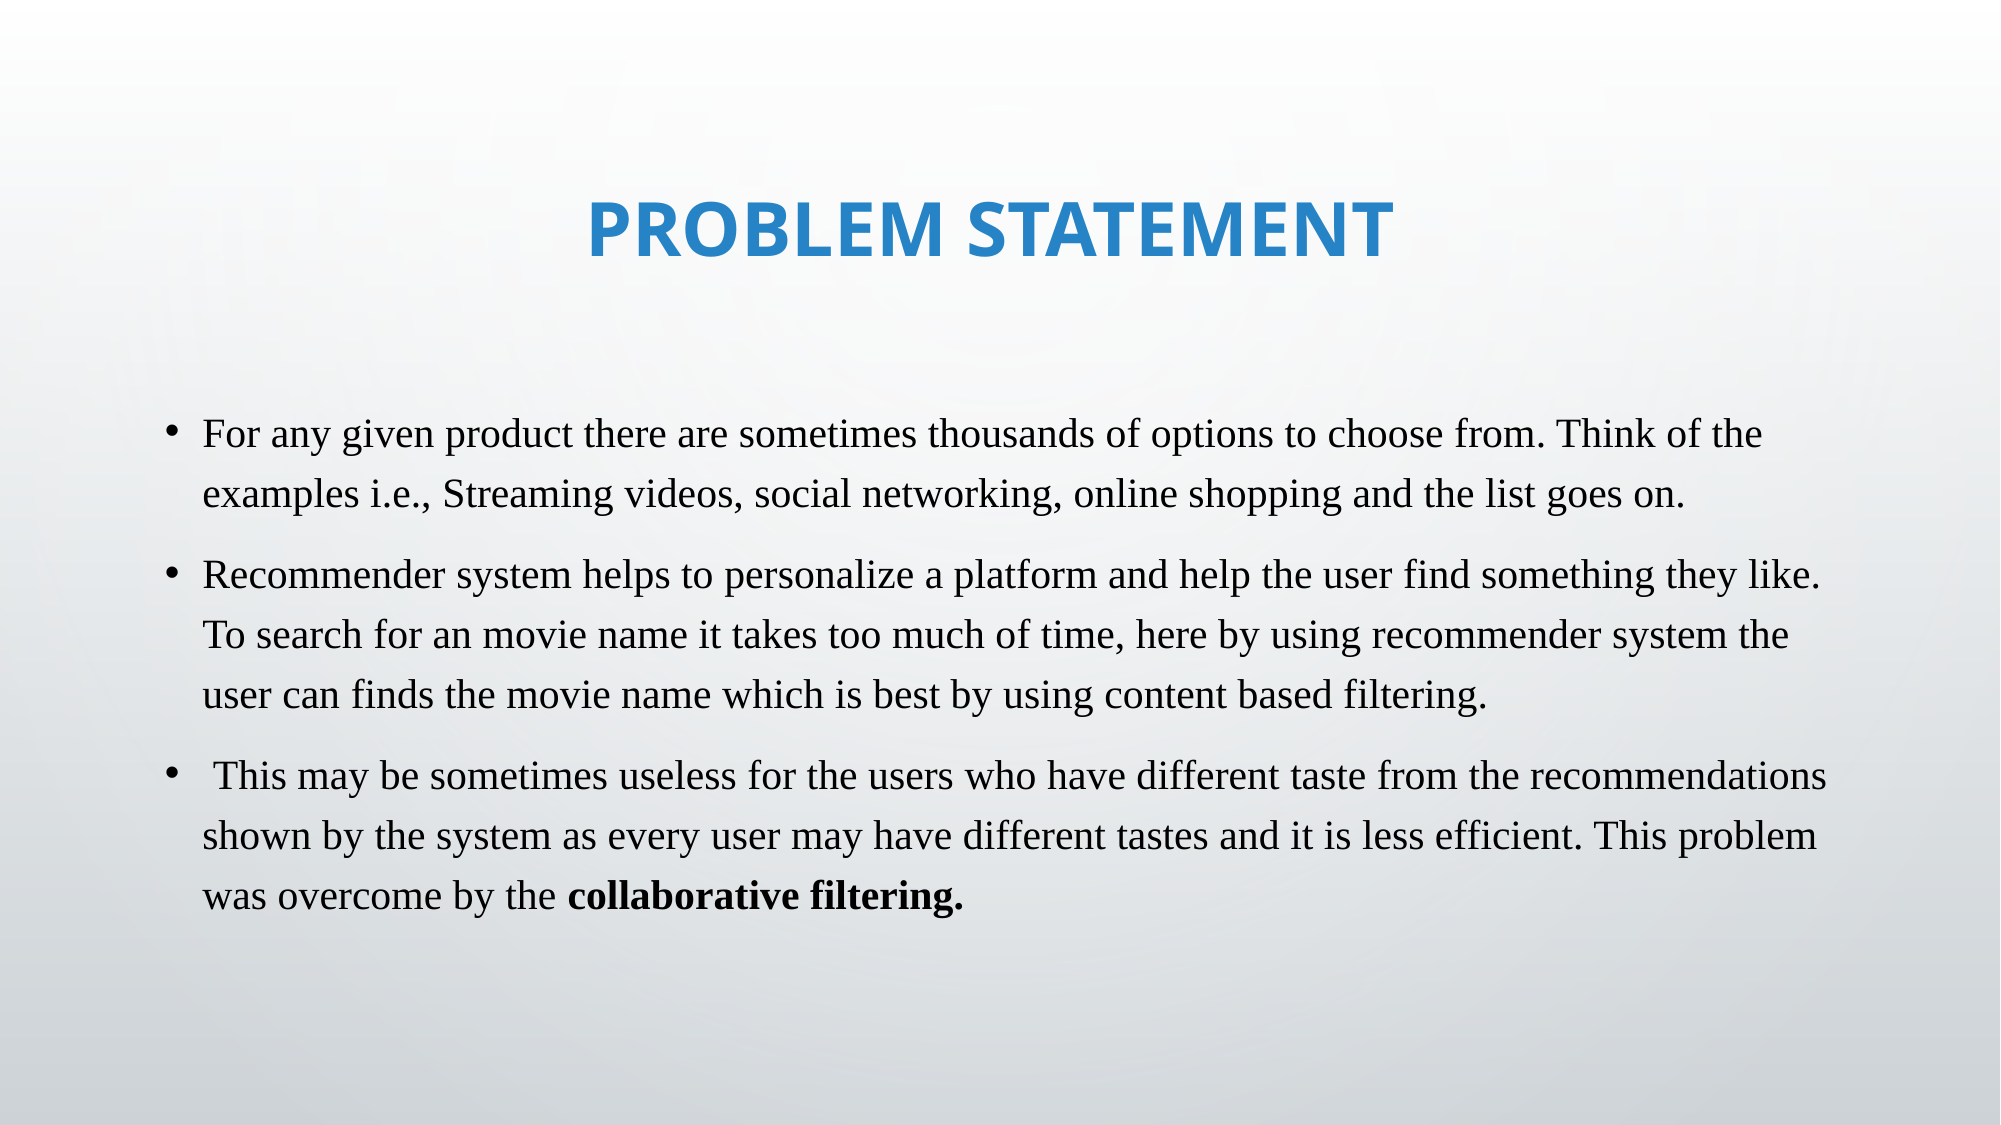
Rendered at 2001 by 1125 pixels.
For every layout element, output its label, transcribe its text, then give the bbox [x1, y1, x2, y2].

list For any given product there are sometimes thousands of options to choose from. Think of the examples i.e., Streaming videos, social networking, online shopping and the list goes on. Recommender system helps to personalize a platform and help the user find something they like. To search for an movie name it takes too much of time, here by using recommender system the user can finds the movie name which is best by using content based filtering. This may be sometimes useless for the users who have different taste from the recommendations shown by the system as every user may have different tastes and it is less efficient. This problem was overcome by the collaborative filtering. [149, 388, 1851, 994]
title PROBLEM STATEMENT [149, 101, 1851, 364]
